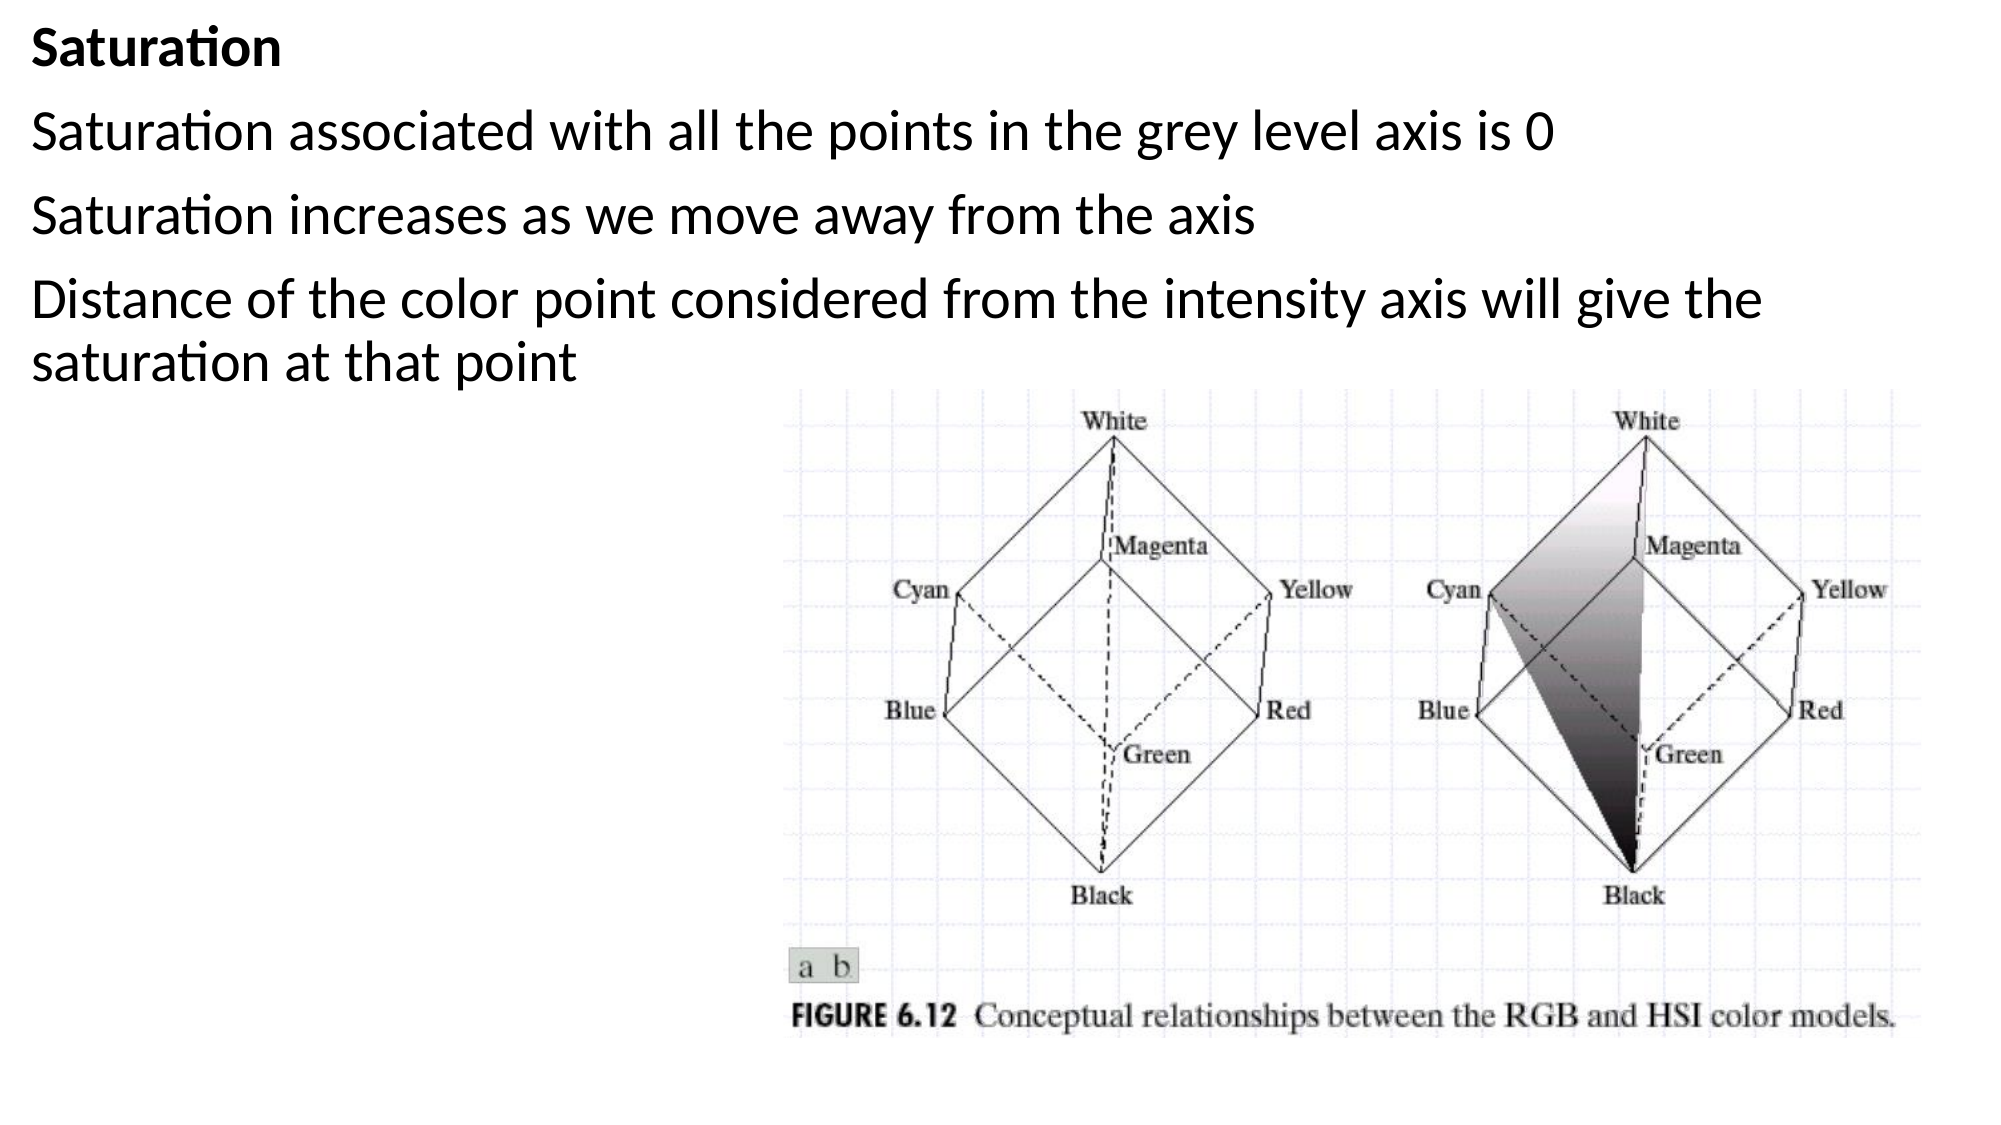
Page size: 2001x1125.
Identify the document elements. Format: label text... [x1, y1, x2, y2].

picture [783, 389, 1922, 1038]
list Saturation Saturation associated with all the points in the grey level axis is 0 Saturation increases as we move away from the axis Distance of the color point considered from the intensity axis will give the saturation at that point [16, 9, 1973, 1098]
